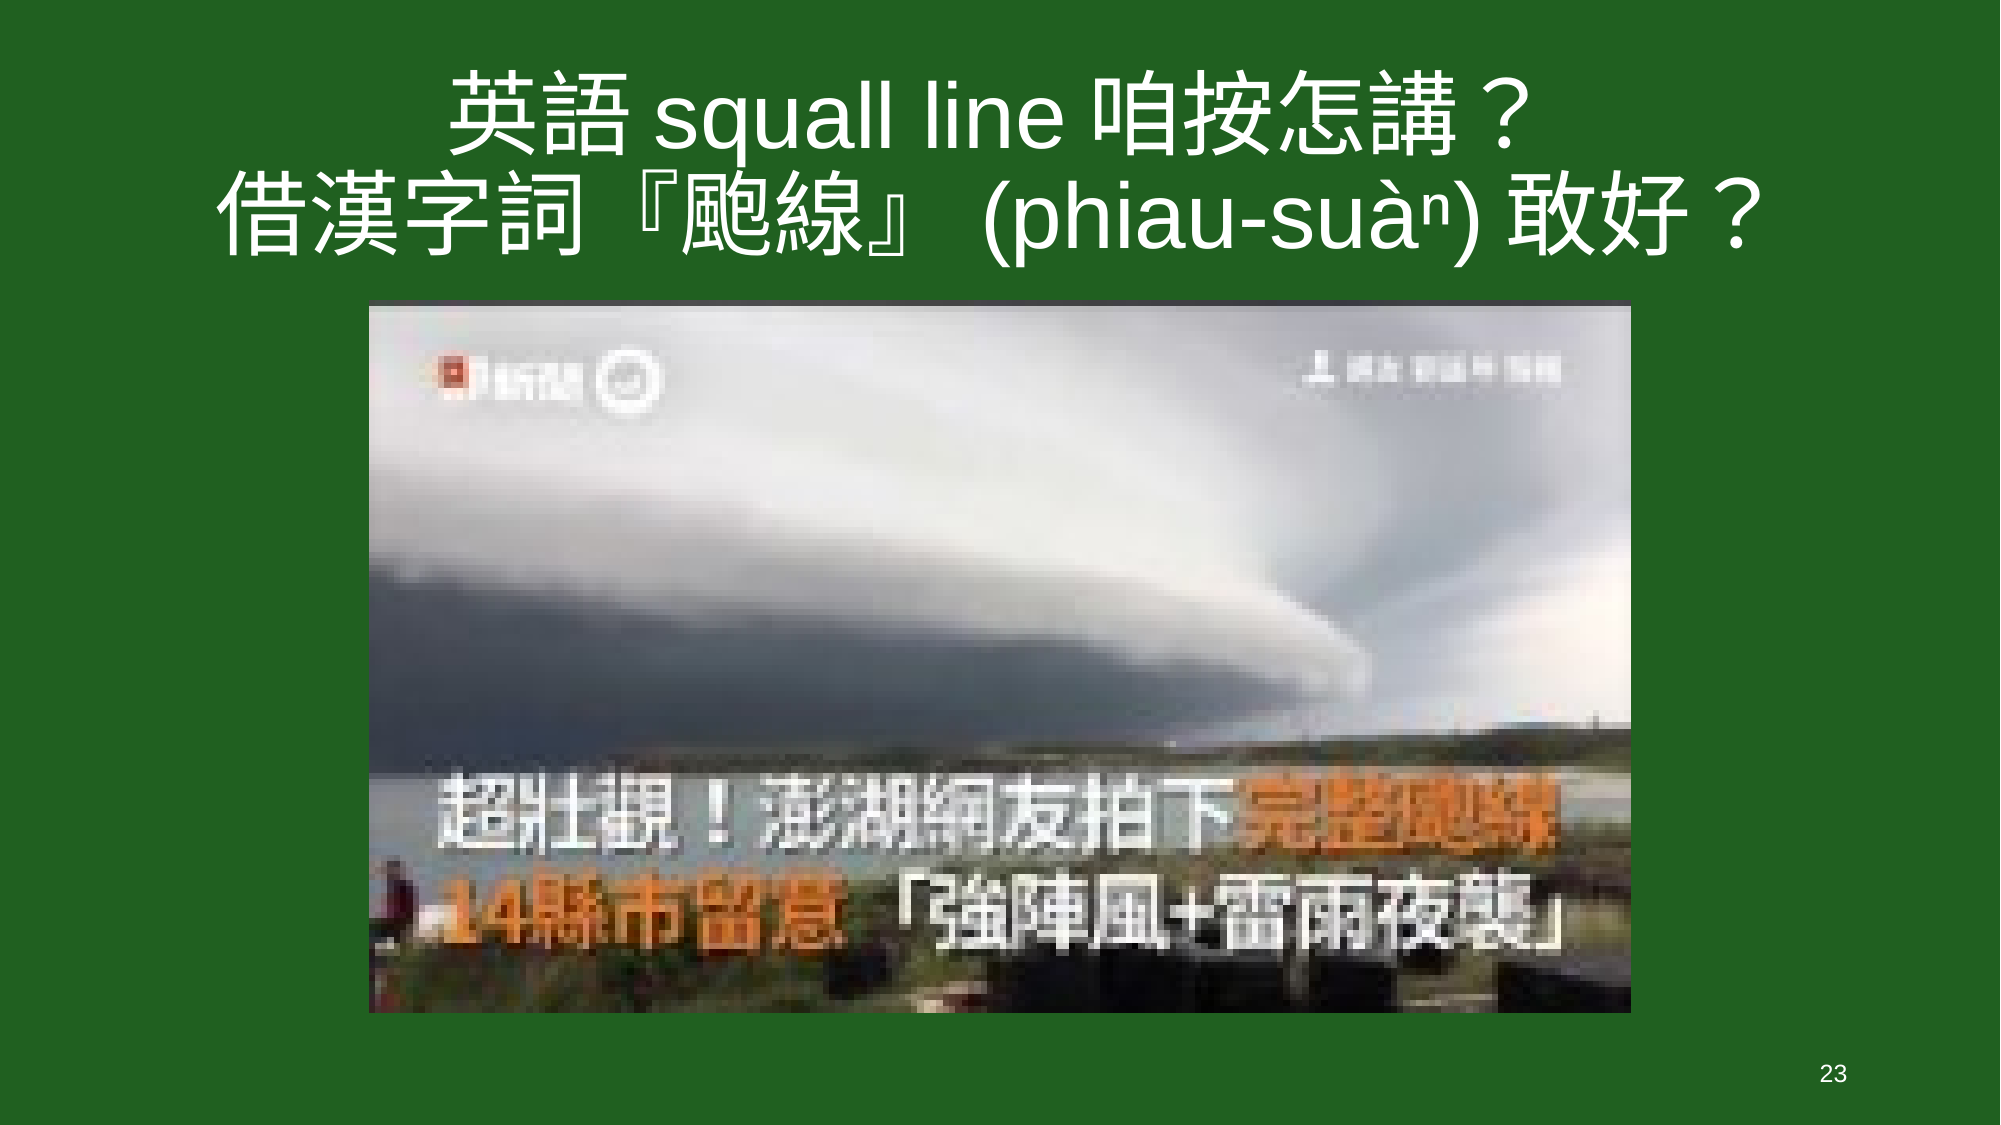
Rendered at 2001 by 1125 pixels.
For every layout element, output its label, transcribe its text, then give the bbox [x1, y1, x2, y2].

title 英語squall line咱按怎講？ 借漢字詞『颮線』(phiau-suàⁿ)敢好？ [137, 59, 1863, 278]
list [368, 299, 1632, 1014]
slide_number 23 [1412, 1042, 1863, 1103]
